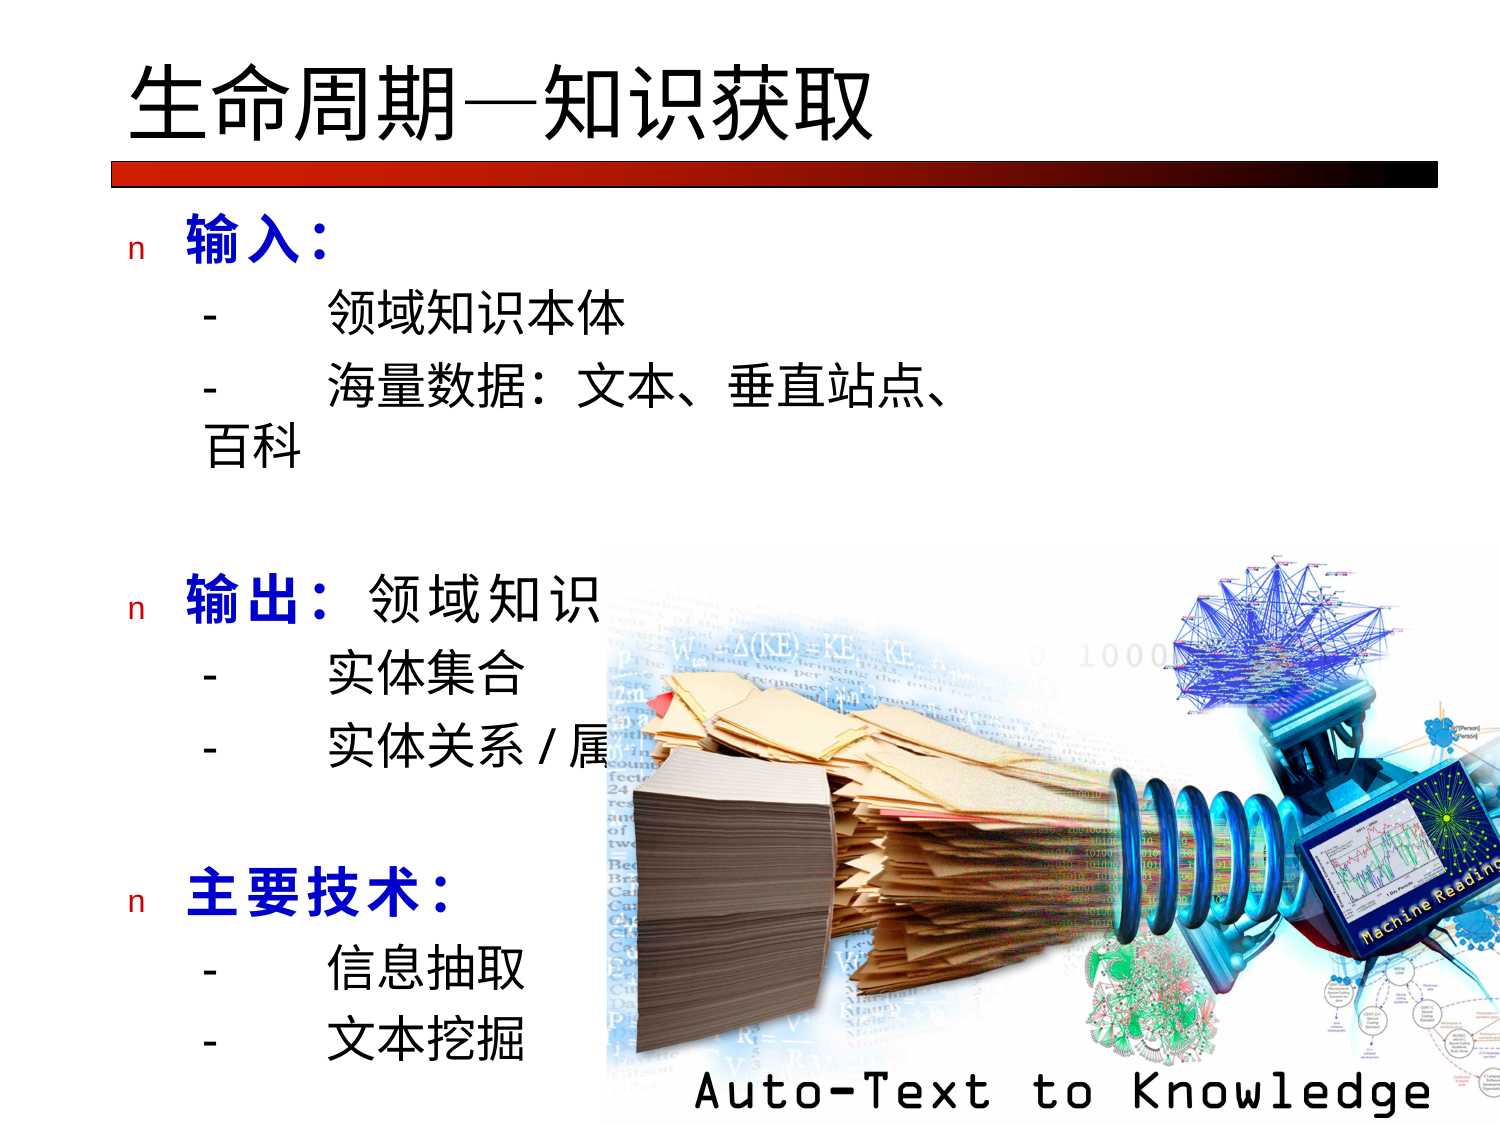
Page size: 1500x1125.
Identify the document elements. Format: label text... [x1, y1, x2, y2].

text_box [606, 549, 1500, 1125]
text_box n 输入： - 领域知识本体 - 海量数据：文本、垂直站点、百科 n 输出：领域知识 - 实体集合 - 实体关系/属性 n 主要技术： - 信息抽取 - 文本挖掘 [125, 204, 1002, 1010]
text_box [111, 161, 1437, 188]
title 生命周期—知识获取 [124, 51, 1376, 154]
